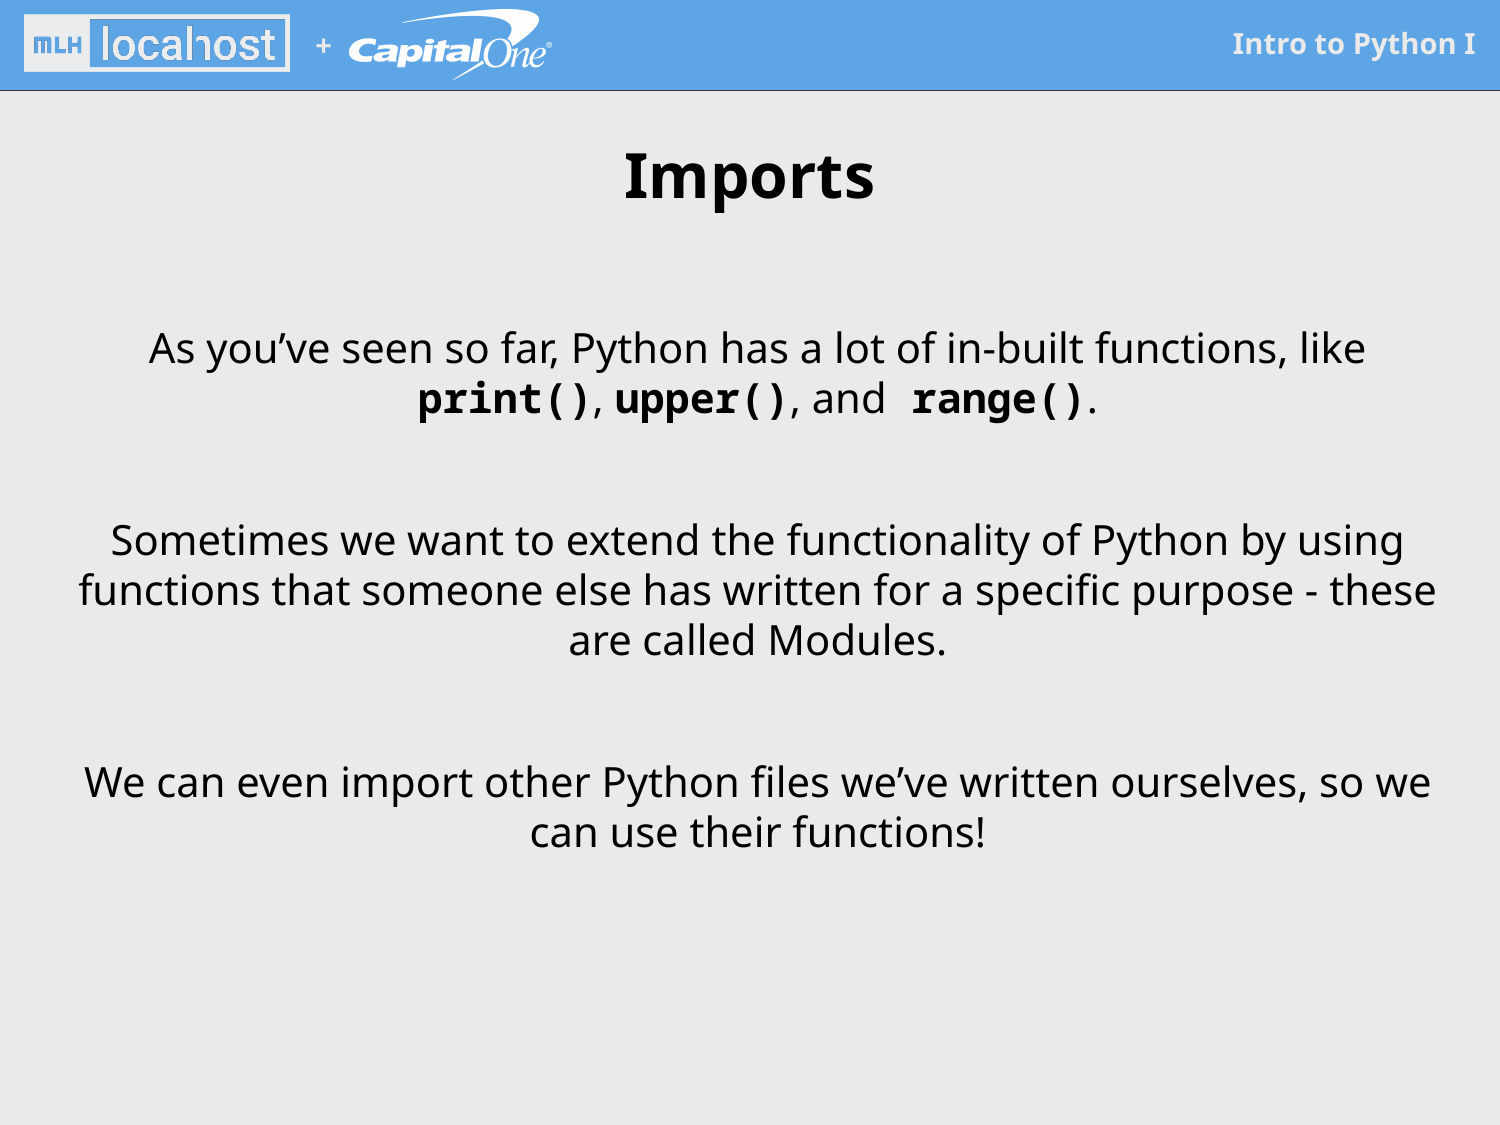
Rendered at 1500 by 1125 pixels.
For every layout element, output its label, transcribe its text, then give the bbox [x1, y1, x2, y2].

text_box As you’ve seen so far, Python has a lot of in-built functions, like print(), upper(), and range(). Sometimes we want to extend the functionality of Python by using functions that someone else has written for a specific purpose - these are called Modules. We can even import other Python files we’ve written ourselves, so we can use their functions! [61, 349, 1455, 1041]
title Imports [26, 106, 1474, 242]
picture [24, 14, 290, 72]
picture [349, 9, 552, 80]
